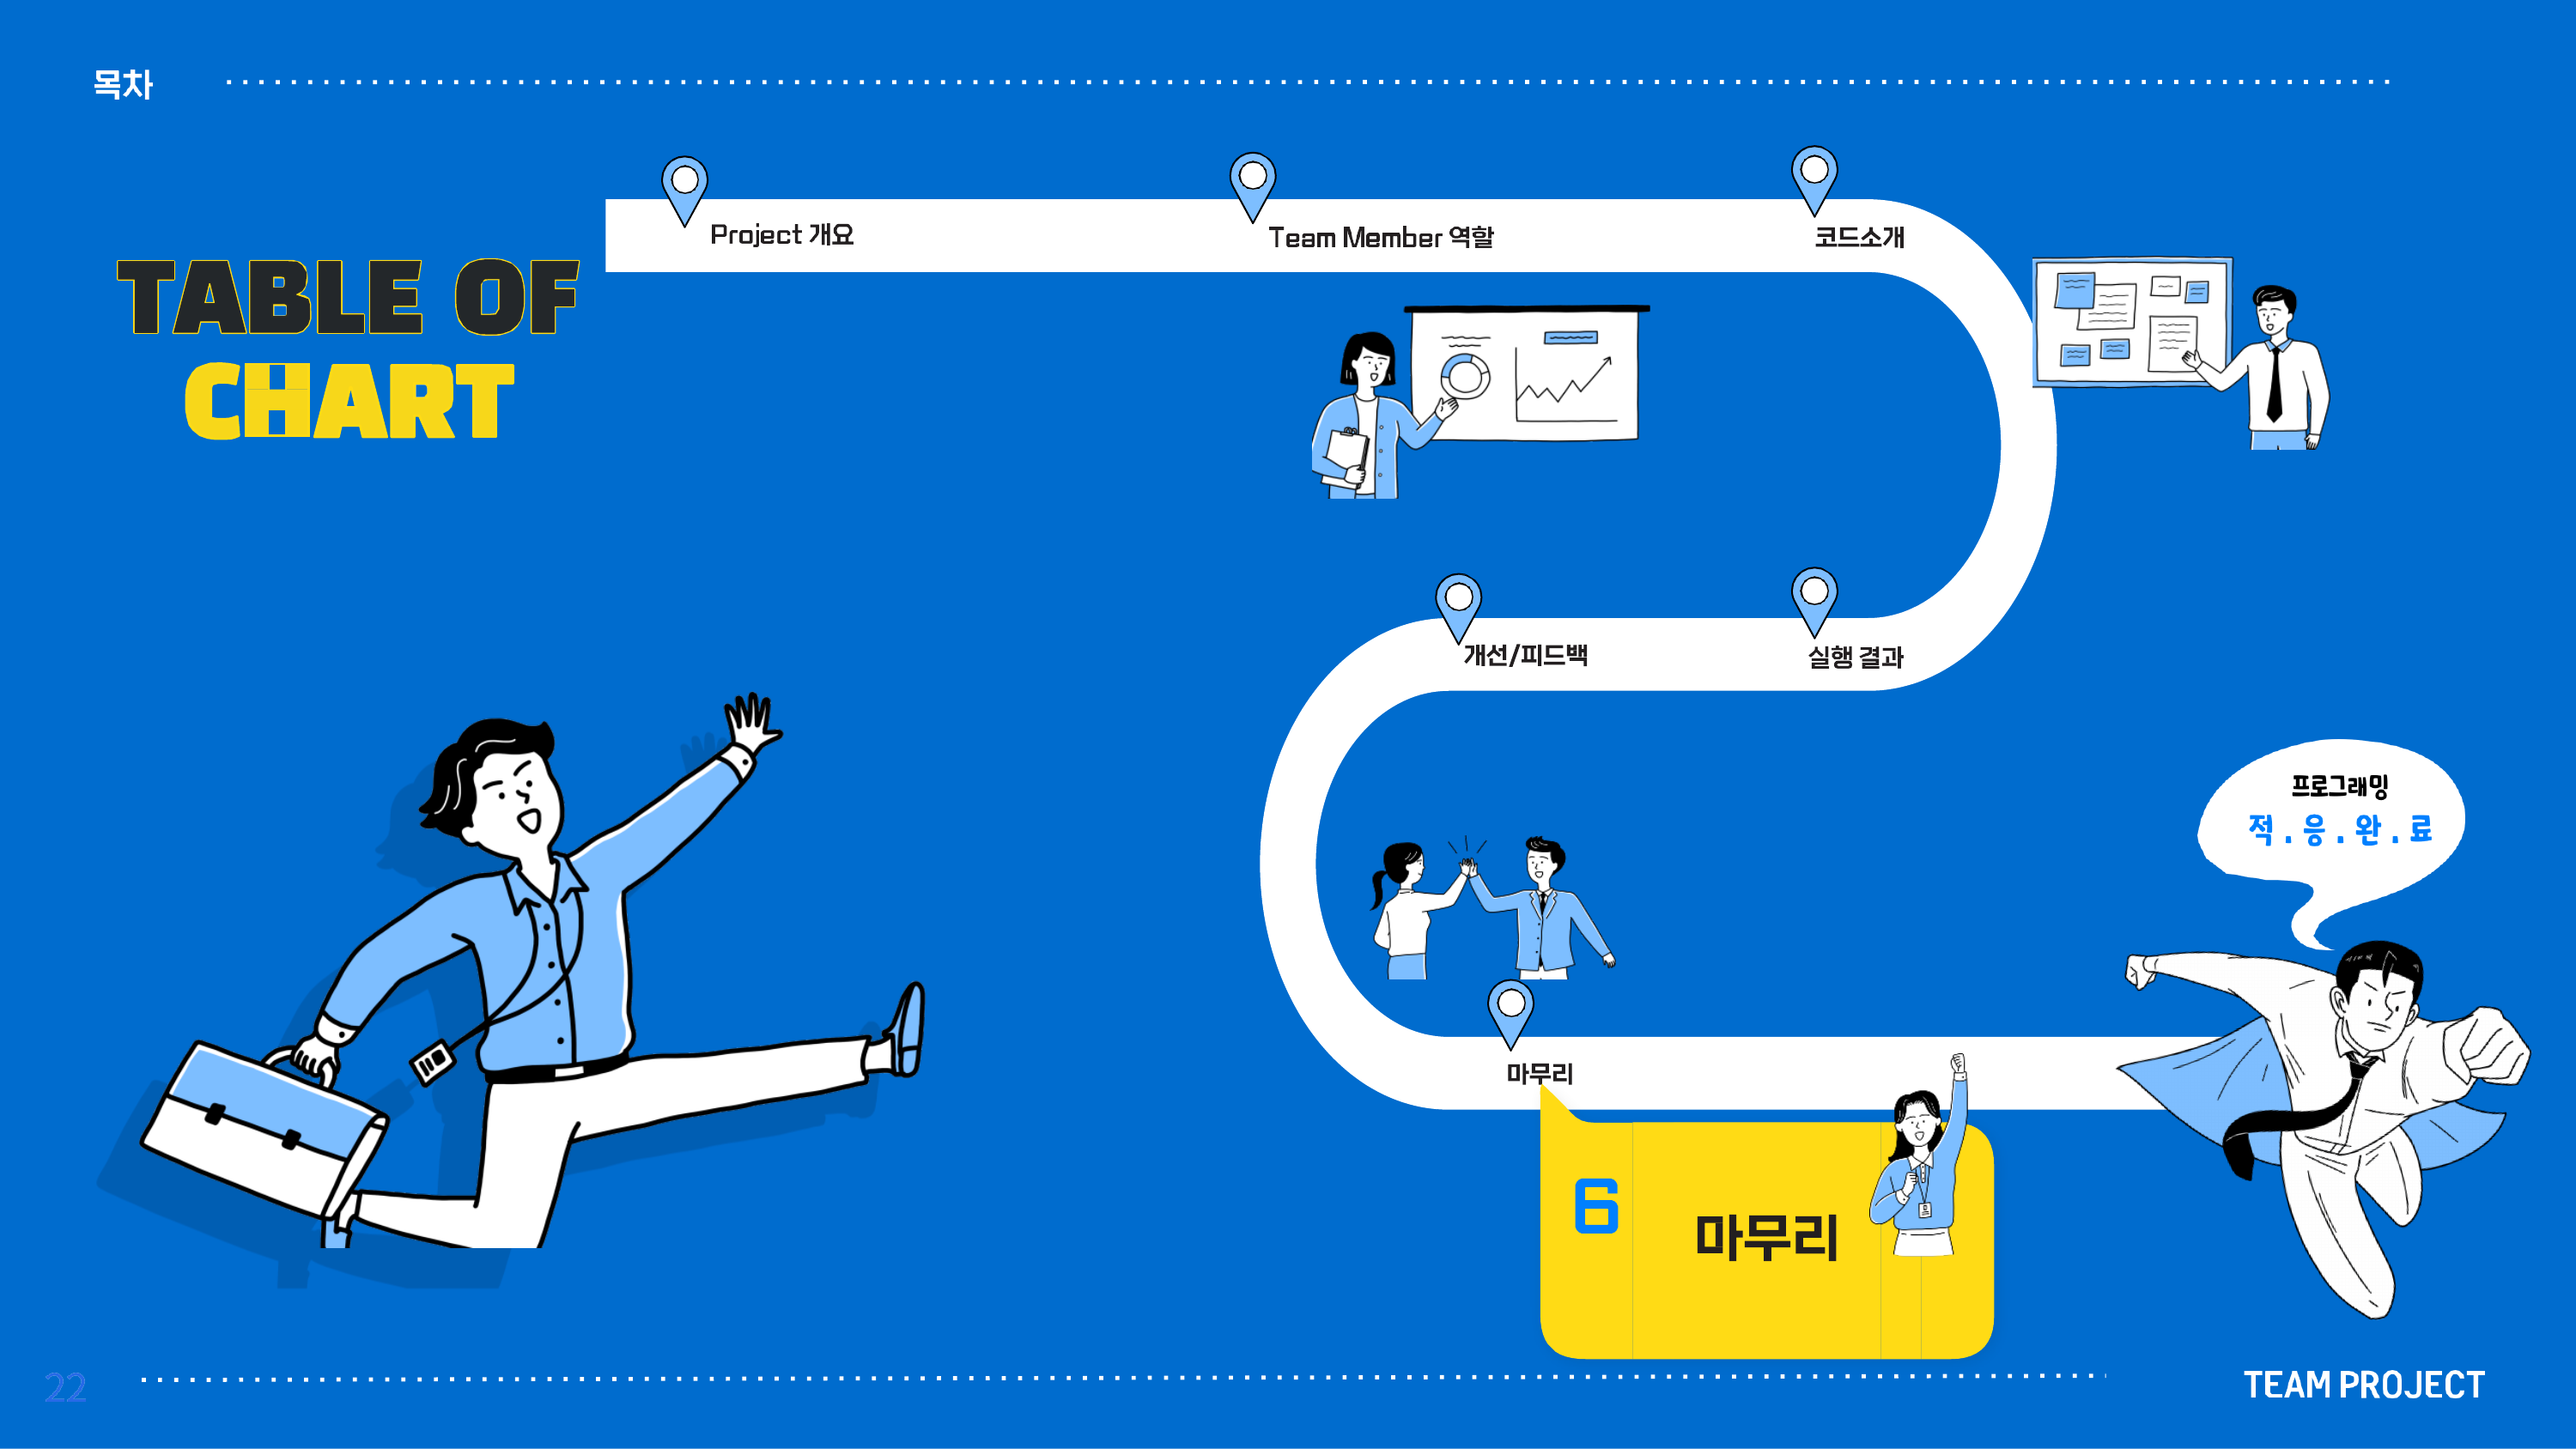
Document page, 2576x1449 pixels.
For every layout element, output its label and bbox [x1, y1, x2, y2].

text_box [94, 70, 153, 100]
text_box [0, 144, 2576, 1449]
text_box [0, 0, 2576, 144]
